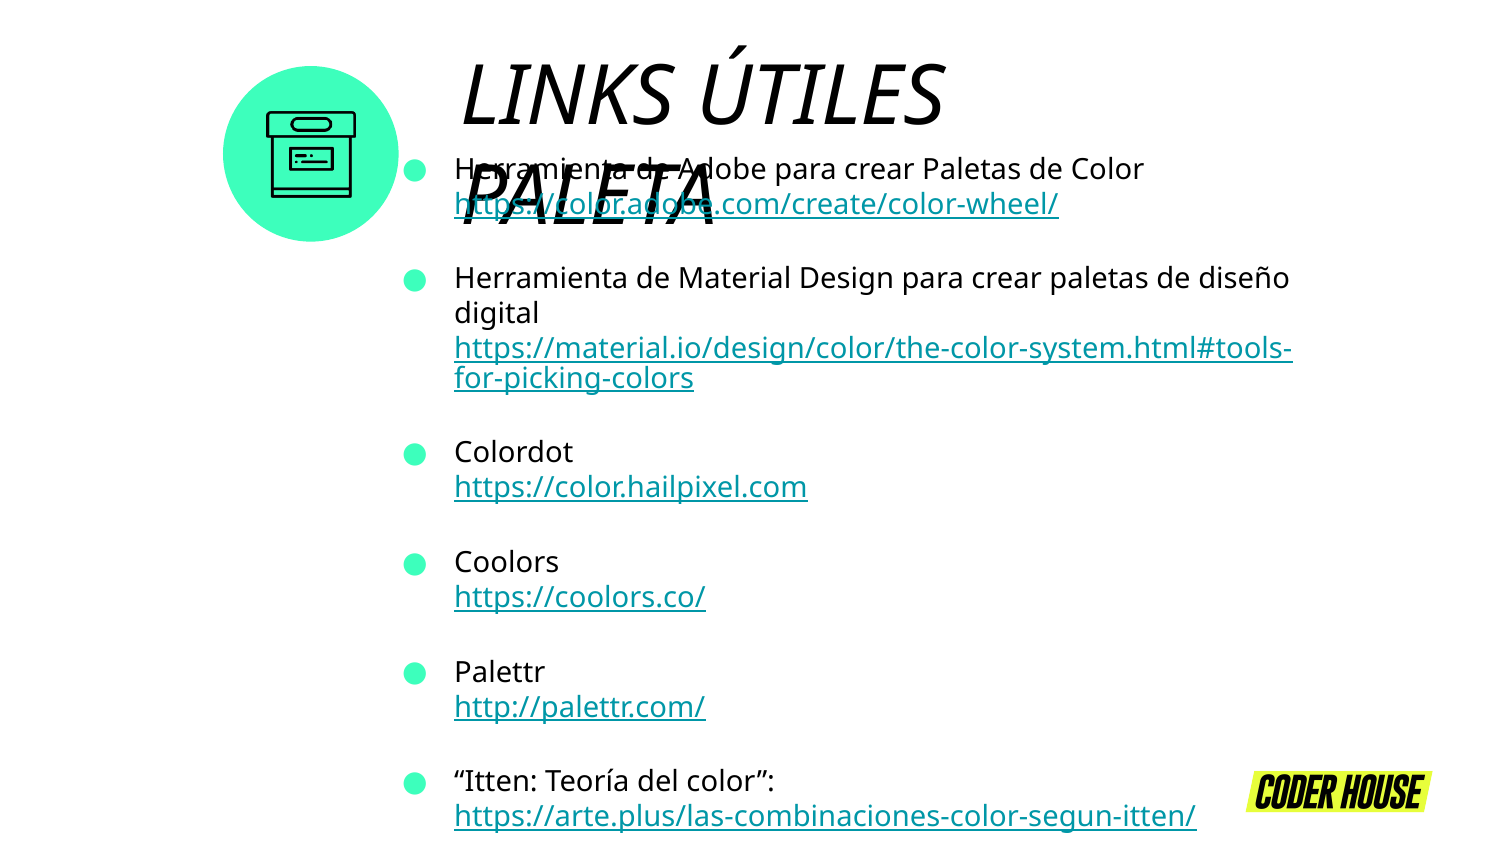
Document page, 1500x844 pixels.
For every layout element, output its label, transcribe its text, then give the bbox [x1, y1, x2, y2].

picture [265, 108, 356, 199]
text_box Herramienta de Adobe para crear Paletas de Color https://color.adobe.com/create/color-wheel/ Herramienta de Material Design para crear paletas de diseño digital https://material.io/design/color/the-color-system.html#tools-for-picking-colors Colordot https://color.hailpixel.com Coolors https://coolors.co/ Palettr http://palettr.com/ “Itten: Teoría del color”: https://arte.plus/las-combinaciones-color-segun-itten/ [364, 135, 1311, 606]
text_box LINKS ÚTILES PALETA [445, 26, 1229, 135]
picture [1241, 764, 1437, 819]
text_box [222, 66, 397, 242]
